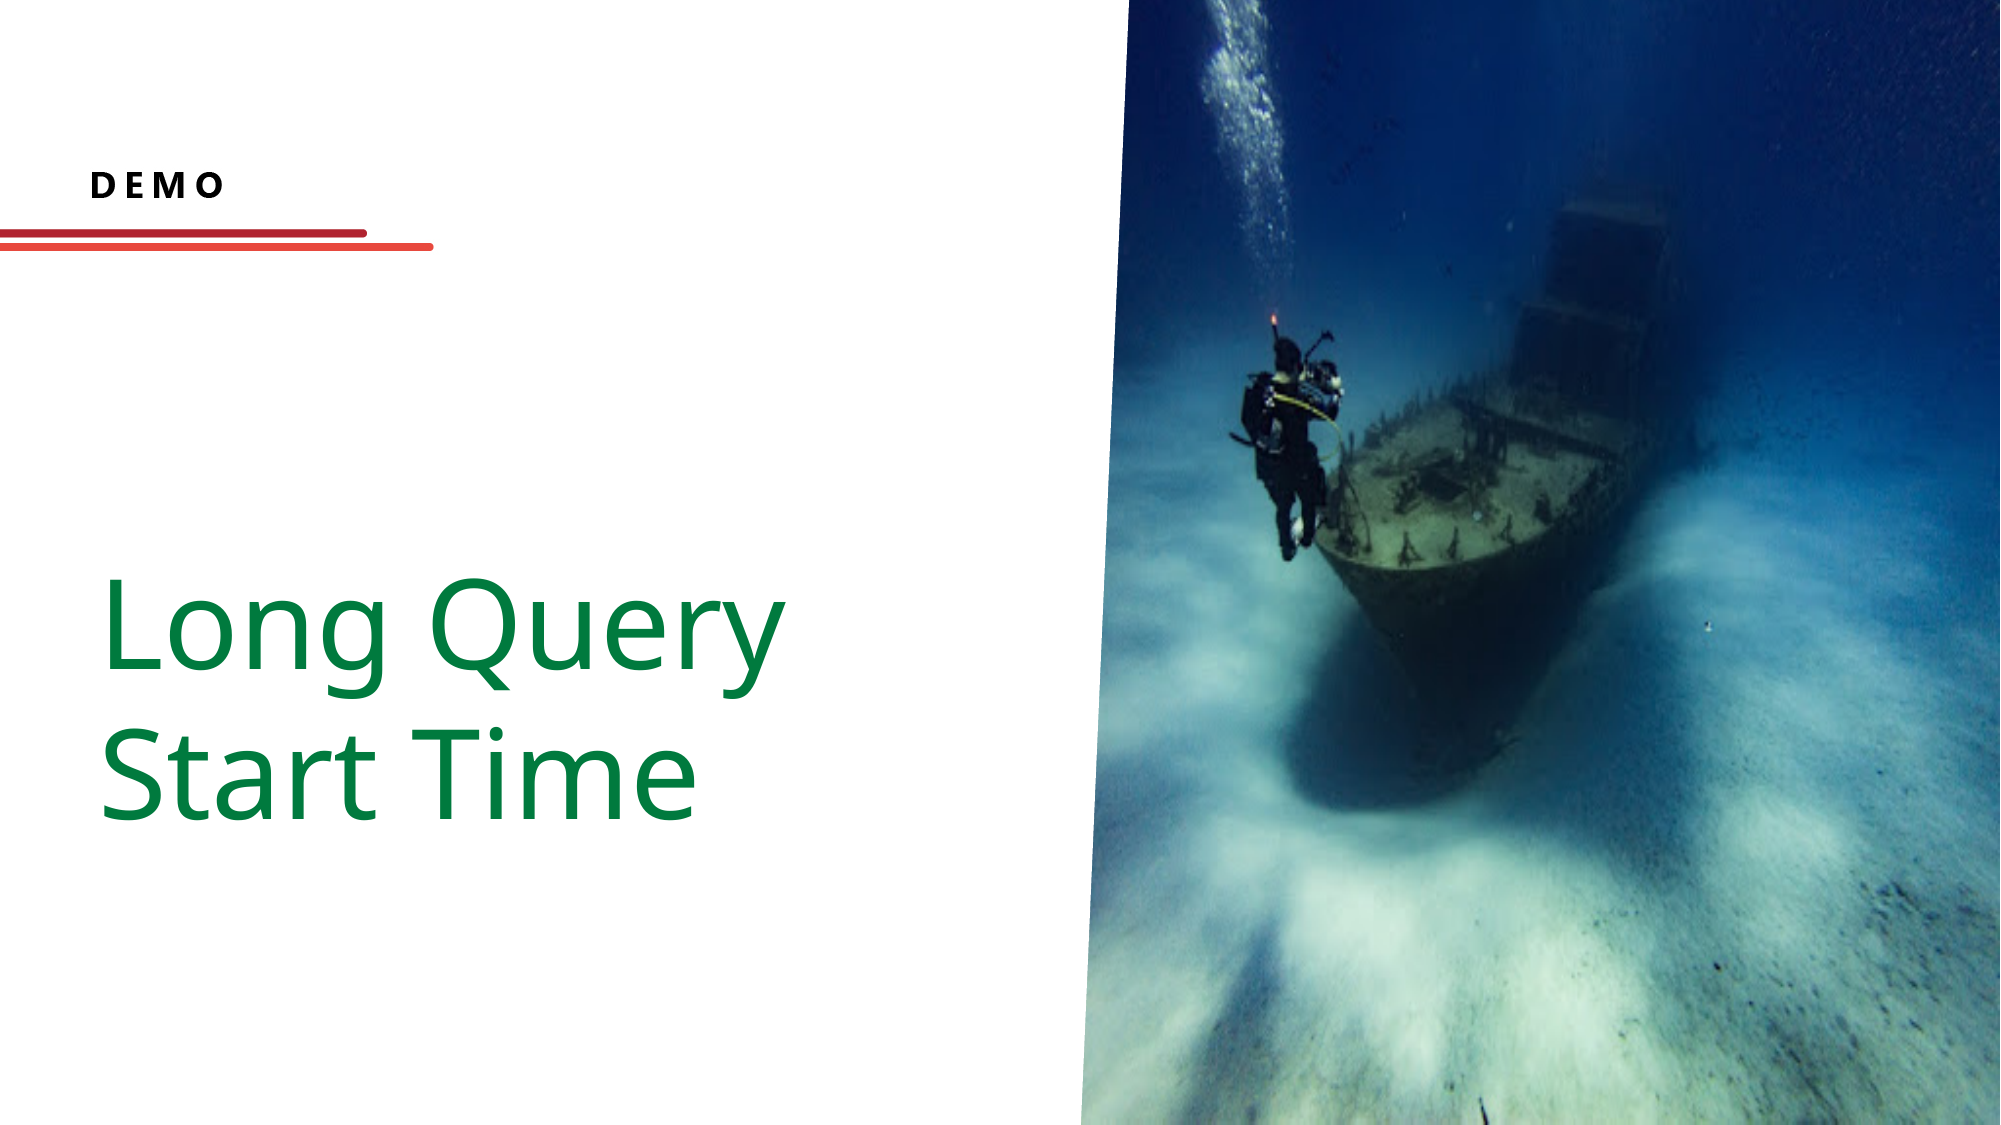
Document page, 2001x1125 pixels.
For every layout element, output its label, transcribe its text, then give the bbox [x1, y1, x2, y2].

title Long Query Start Time [83, 469, 853, 919]
picture [0, 0, 900, 844]
picture [1081, 0, 2000, 1125]
